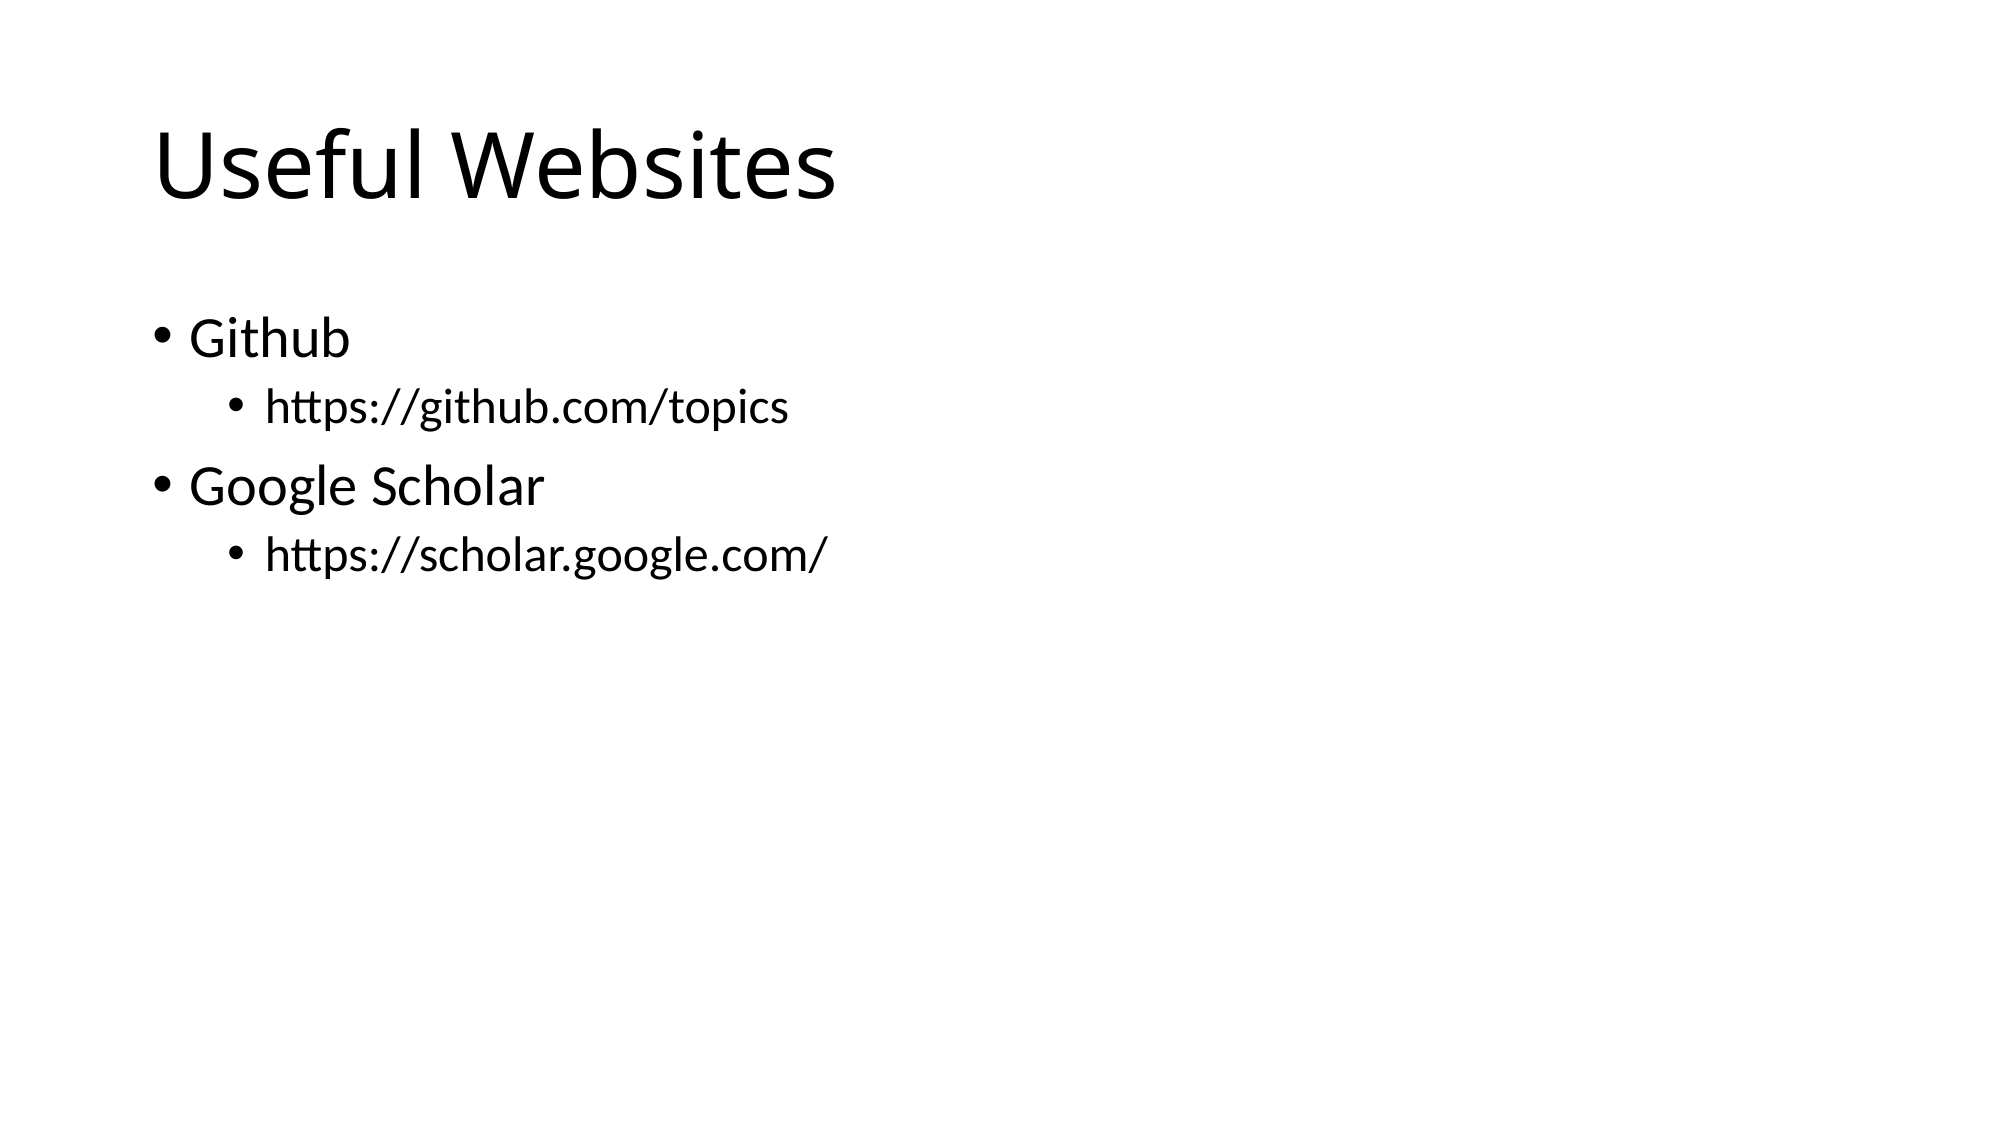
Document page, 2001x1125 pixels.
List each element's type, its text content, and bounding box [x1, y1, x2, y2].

list Github https://github.com/topics Google Scholar https://scholar.google.com/ [137, 299, 1863, 1014]
title Useful Websites [137, 59, 1863, 278]
